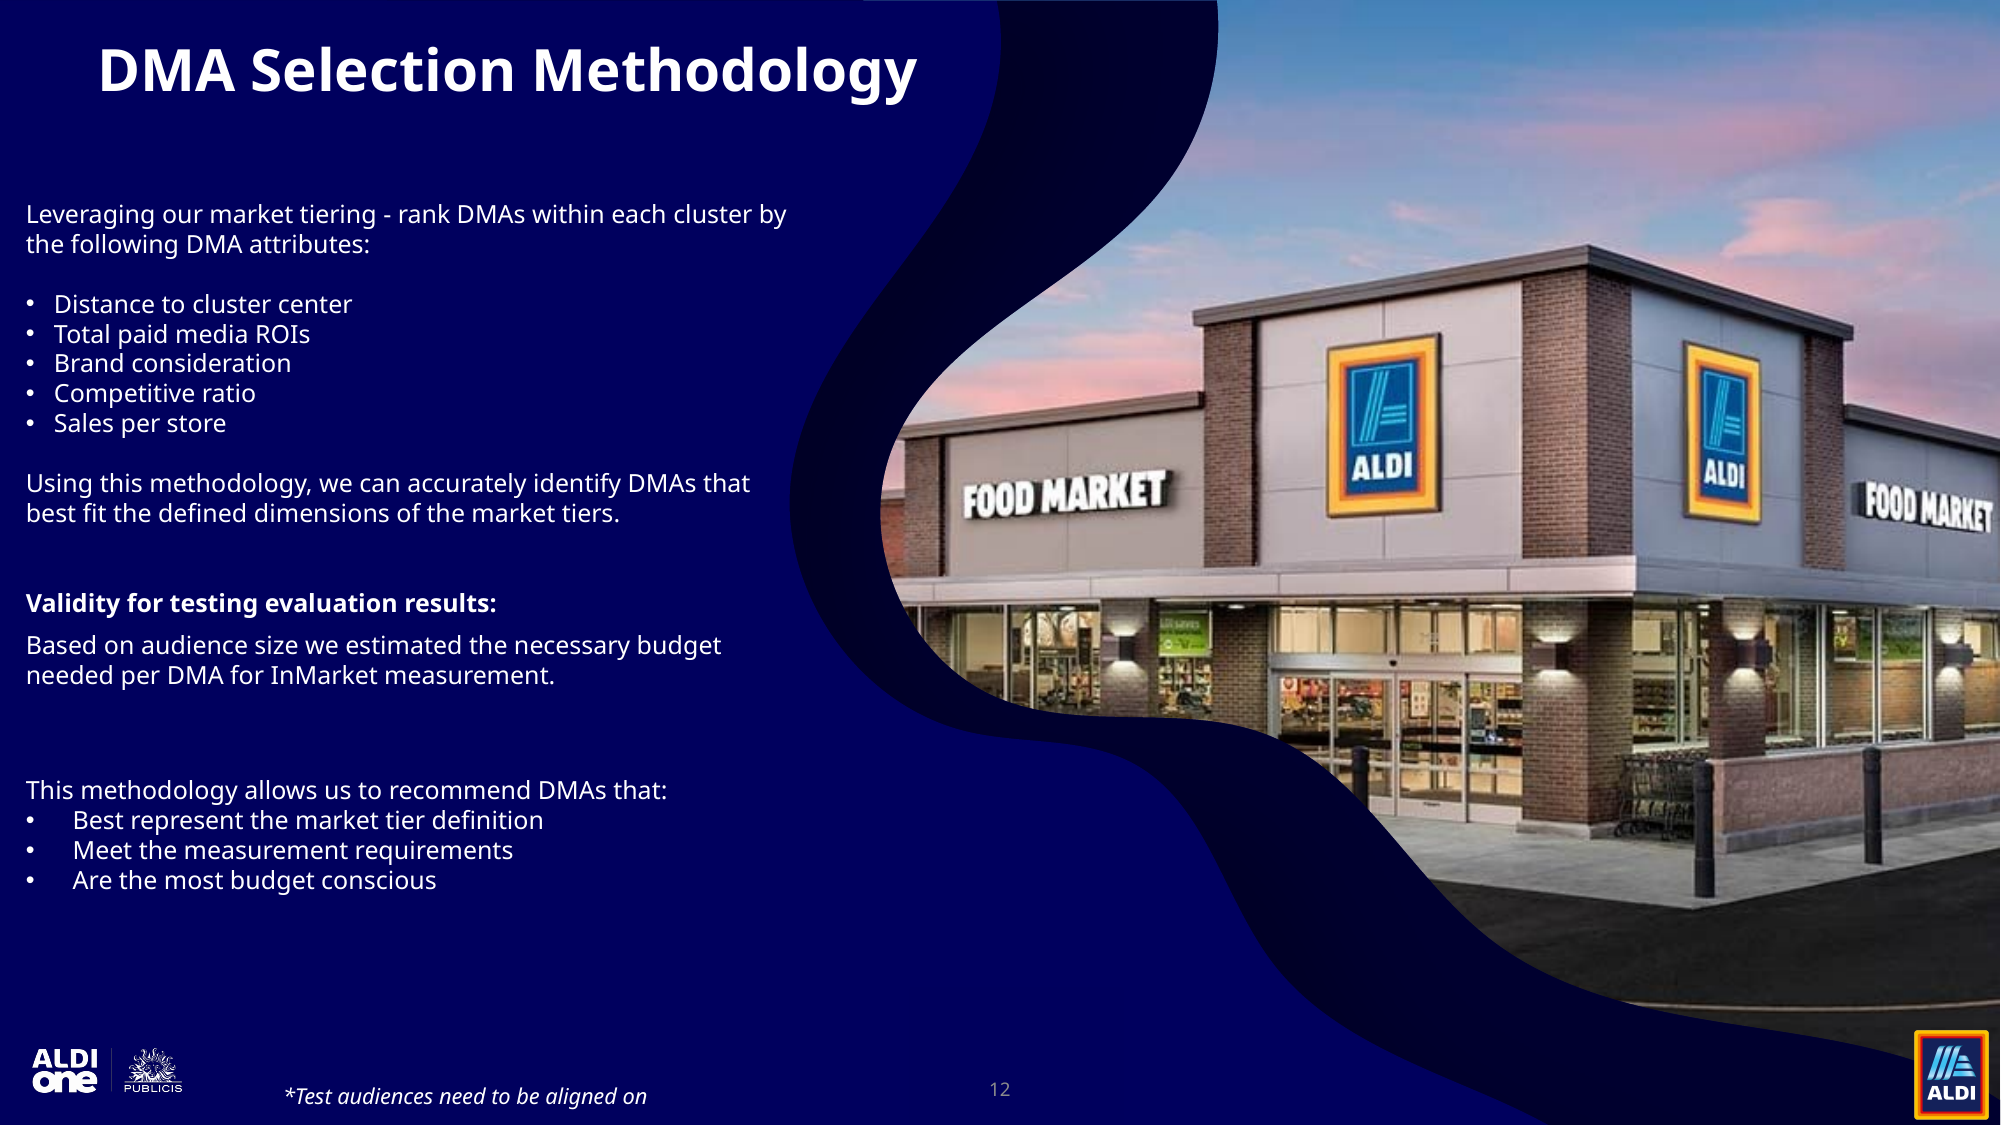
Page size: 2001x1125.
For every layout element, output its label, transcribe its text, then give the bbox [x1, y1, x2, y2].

text_box DMA Selection Methodology [82, 12, 863, 132]
text_box 12 [774, 1059, 1225, 1120]
text_box *Test audiences need to be aligned on [268, 1075, 695, 1117]
text_box Leveraging our market tiering - rank DMAs within each cluster by the following DMA attributes: Distance to cluster center Total paid media ROIs Brand consideration Competitive ratio Sales per store Using this methodology, we can accurately identify DMAs that best fit the defined dimensions of the market tiers. Validity for testing evaluation results: Based on audience size we estimated the necessary budget needed per DMA for InMarket measurement. This methodology allows us to recommend DMAs that: Best represent the market tier definition Meet the measurement requirements Are the most budget conscious [10, 190, 820, 962]
picture [863, 0, 2000, 1120]
picture [32, 1048, 182, 1093]
